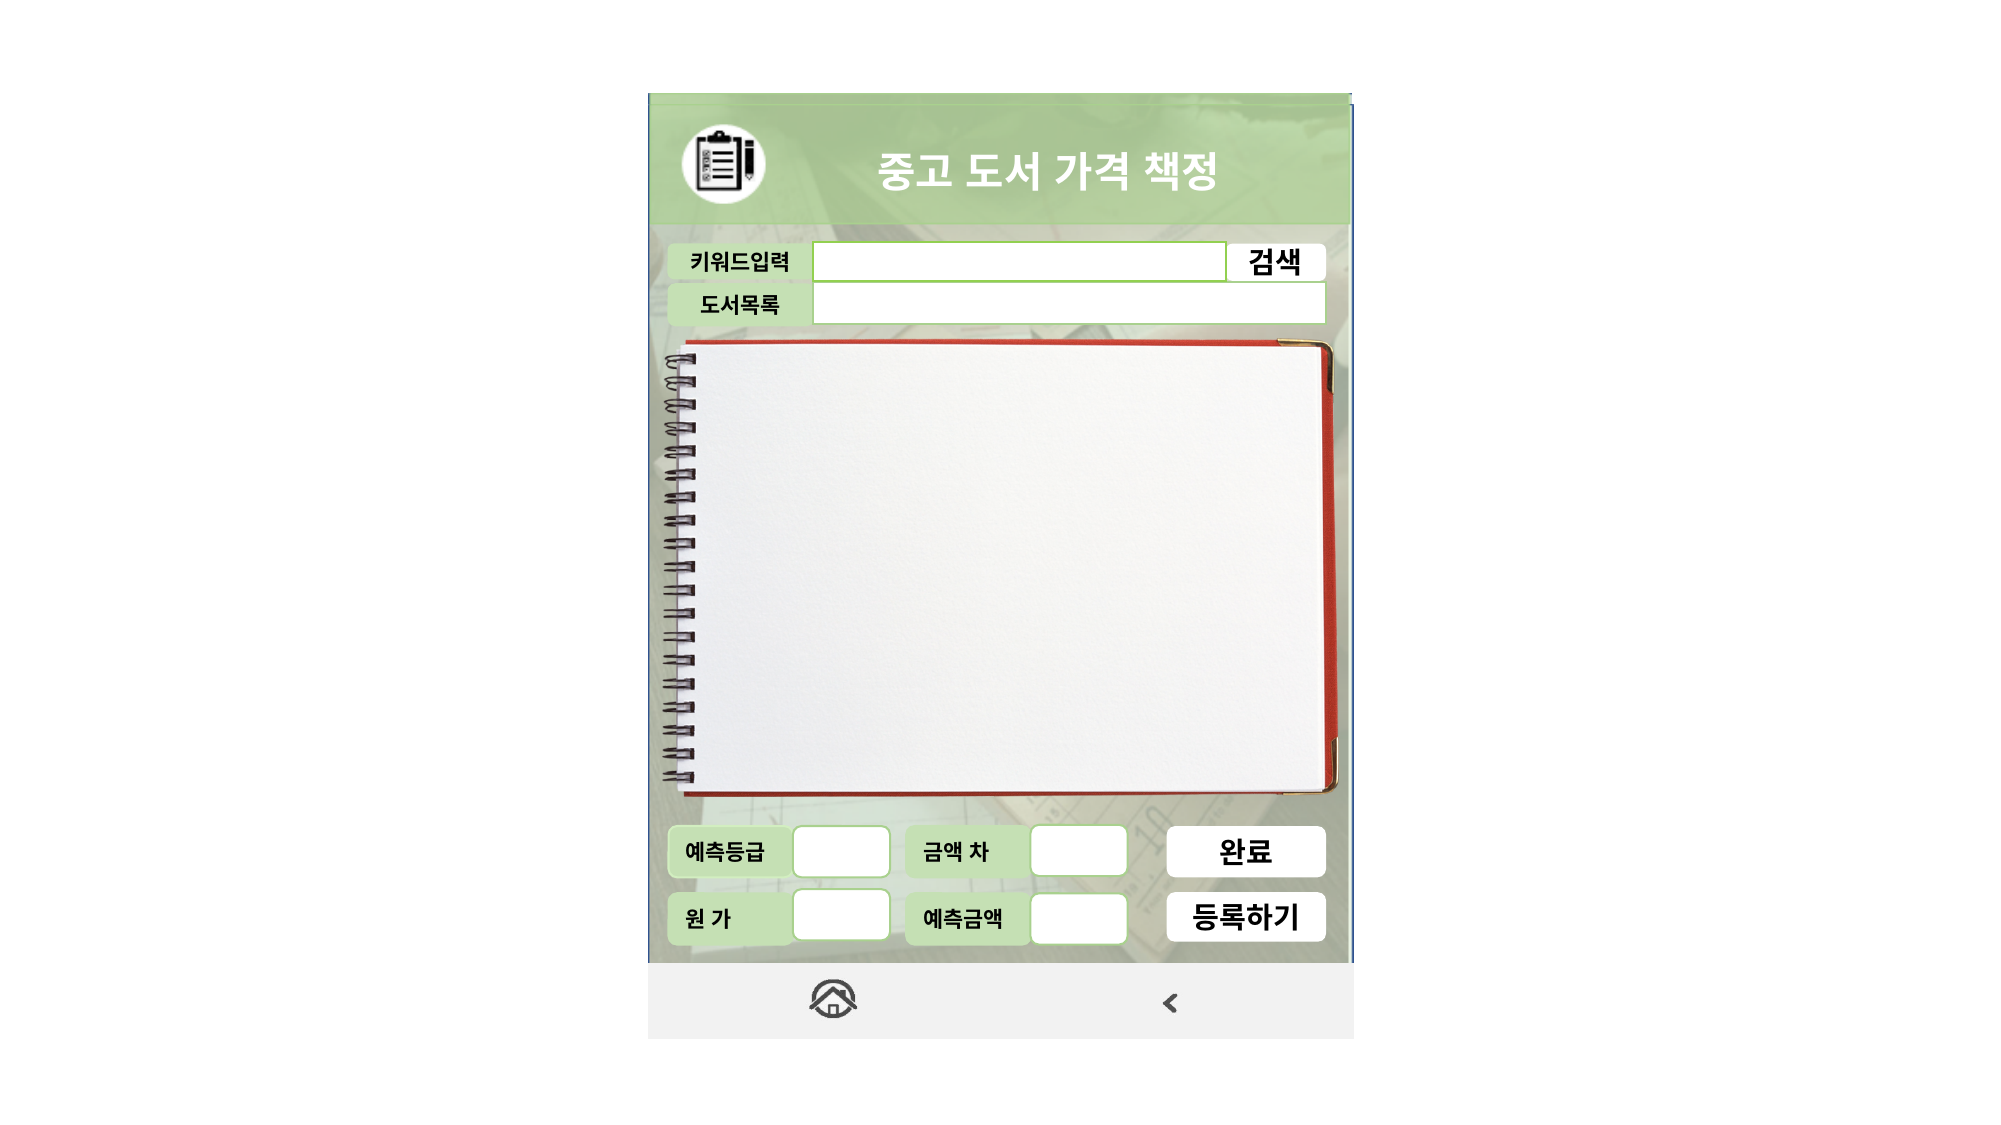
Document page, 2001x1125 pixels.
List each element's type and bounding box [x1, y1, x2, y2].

text_box [644, 968, 998, 1040]
picture [648, 93, 1354, 1039]
